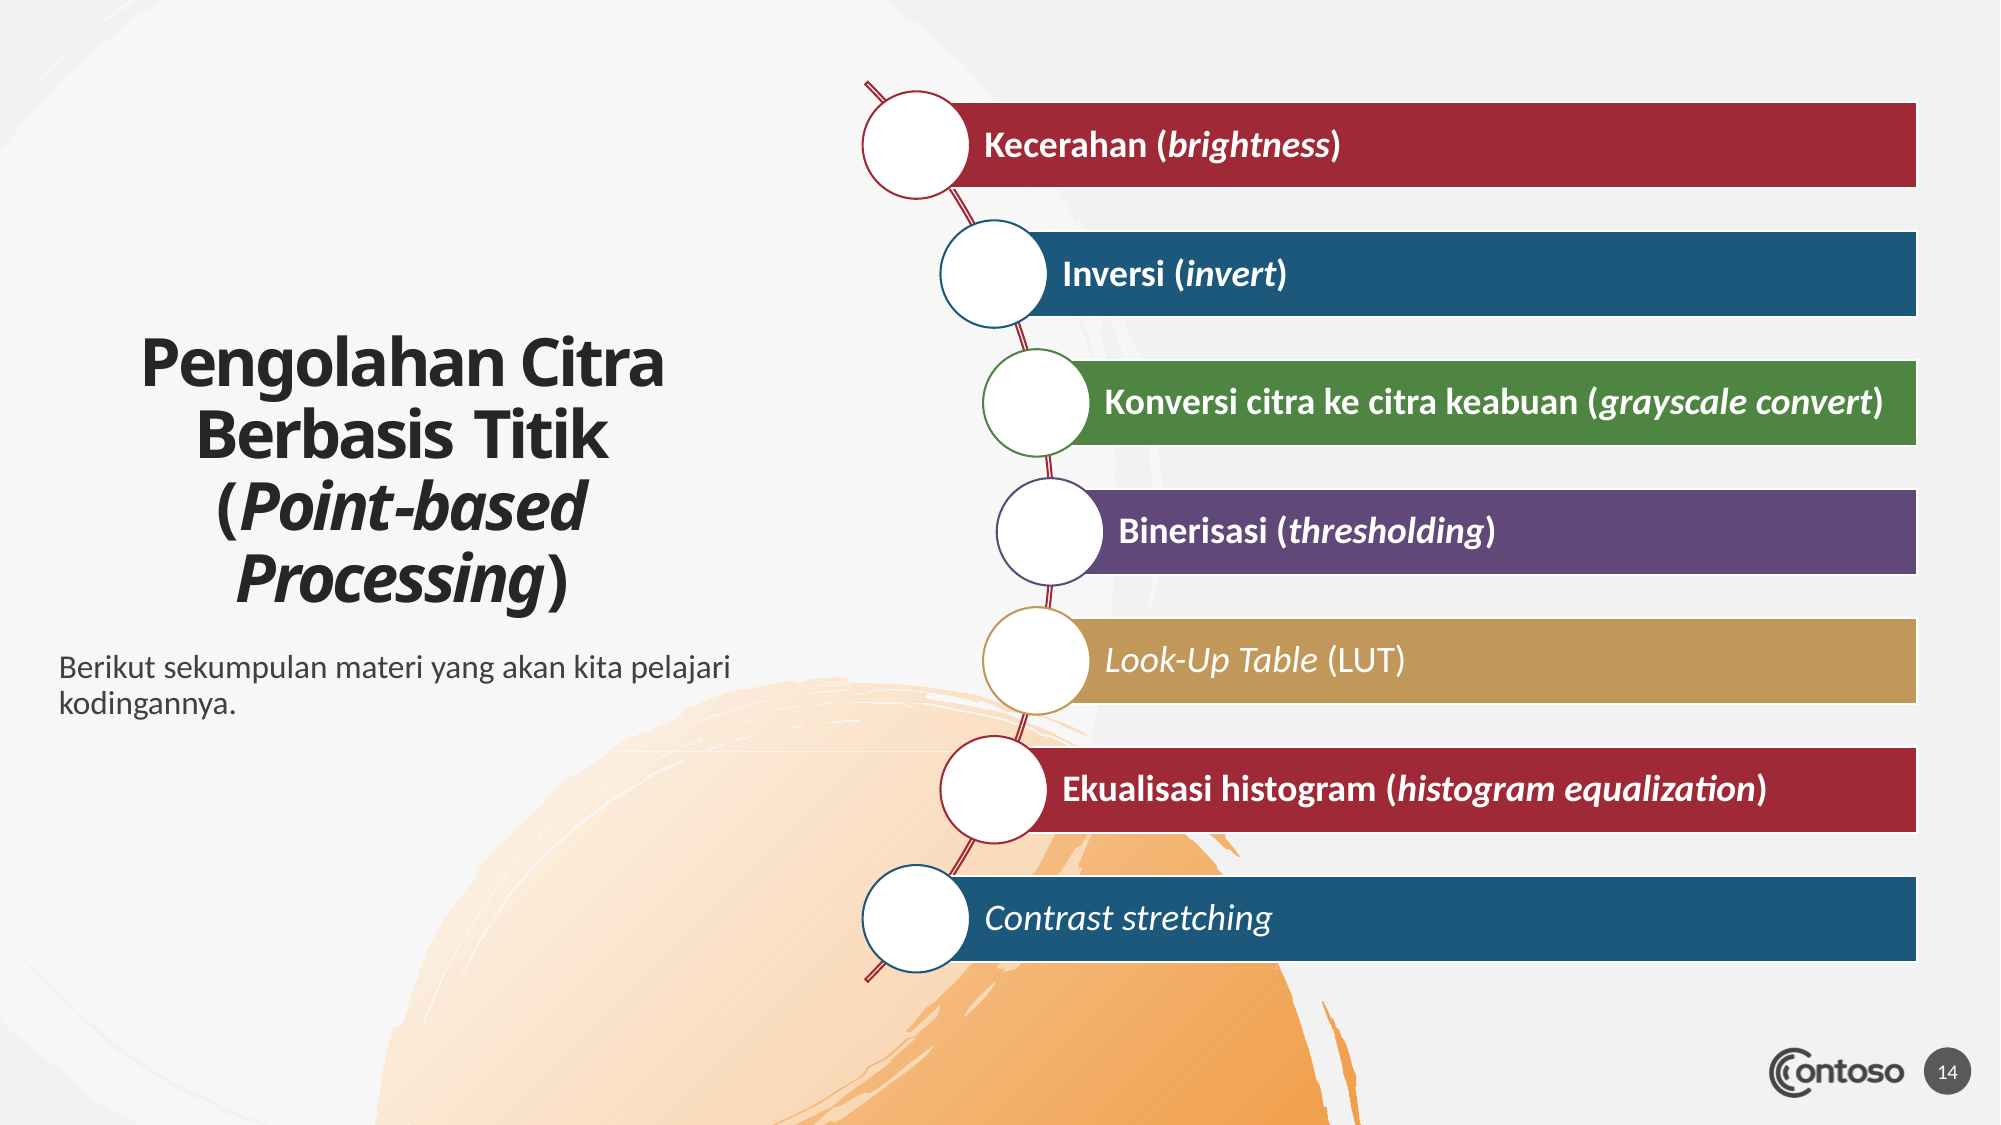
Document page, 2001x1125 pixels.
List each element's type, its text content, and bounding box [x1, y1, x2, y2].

slide_number 14 [1923, 1047, 1972, 1095]
title Pengolahan Citra Berbasis Titik (Point-based Processing) [59, 59, 746, 617]
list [849, 59, 1930, 1005]
list Berikut sekumpulan materi yang akan kita pelajari kodingannya. [59, 649, 746, 1005]
